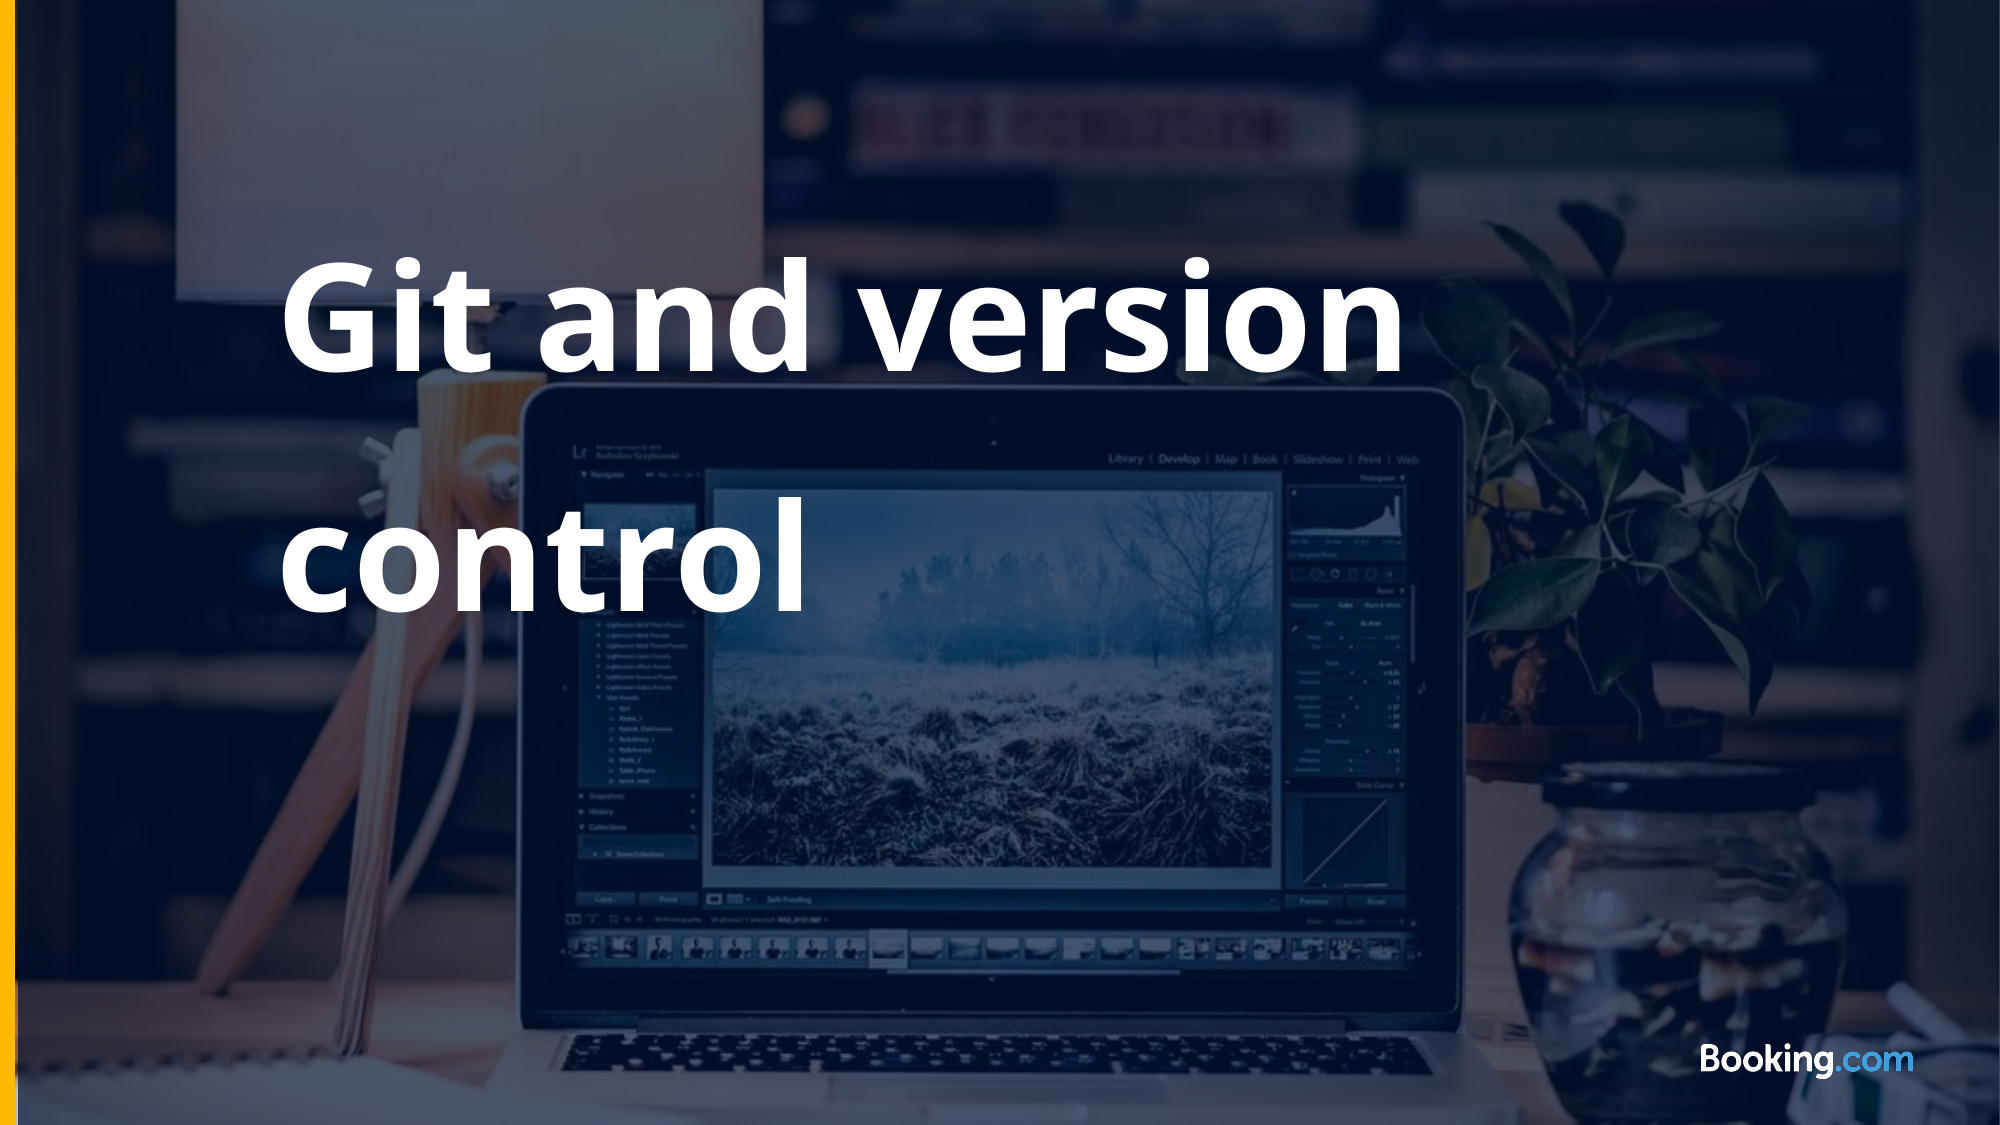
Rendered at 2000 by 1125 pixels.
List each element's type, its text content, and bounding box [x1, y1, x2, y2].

picture [1700, 1043, 1913, 1080]
text_box Git and version control [261, 154, 1807, 349]
text_box [18, 0, 2000, 1125]
